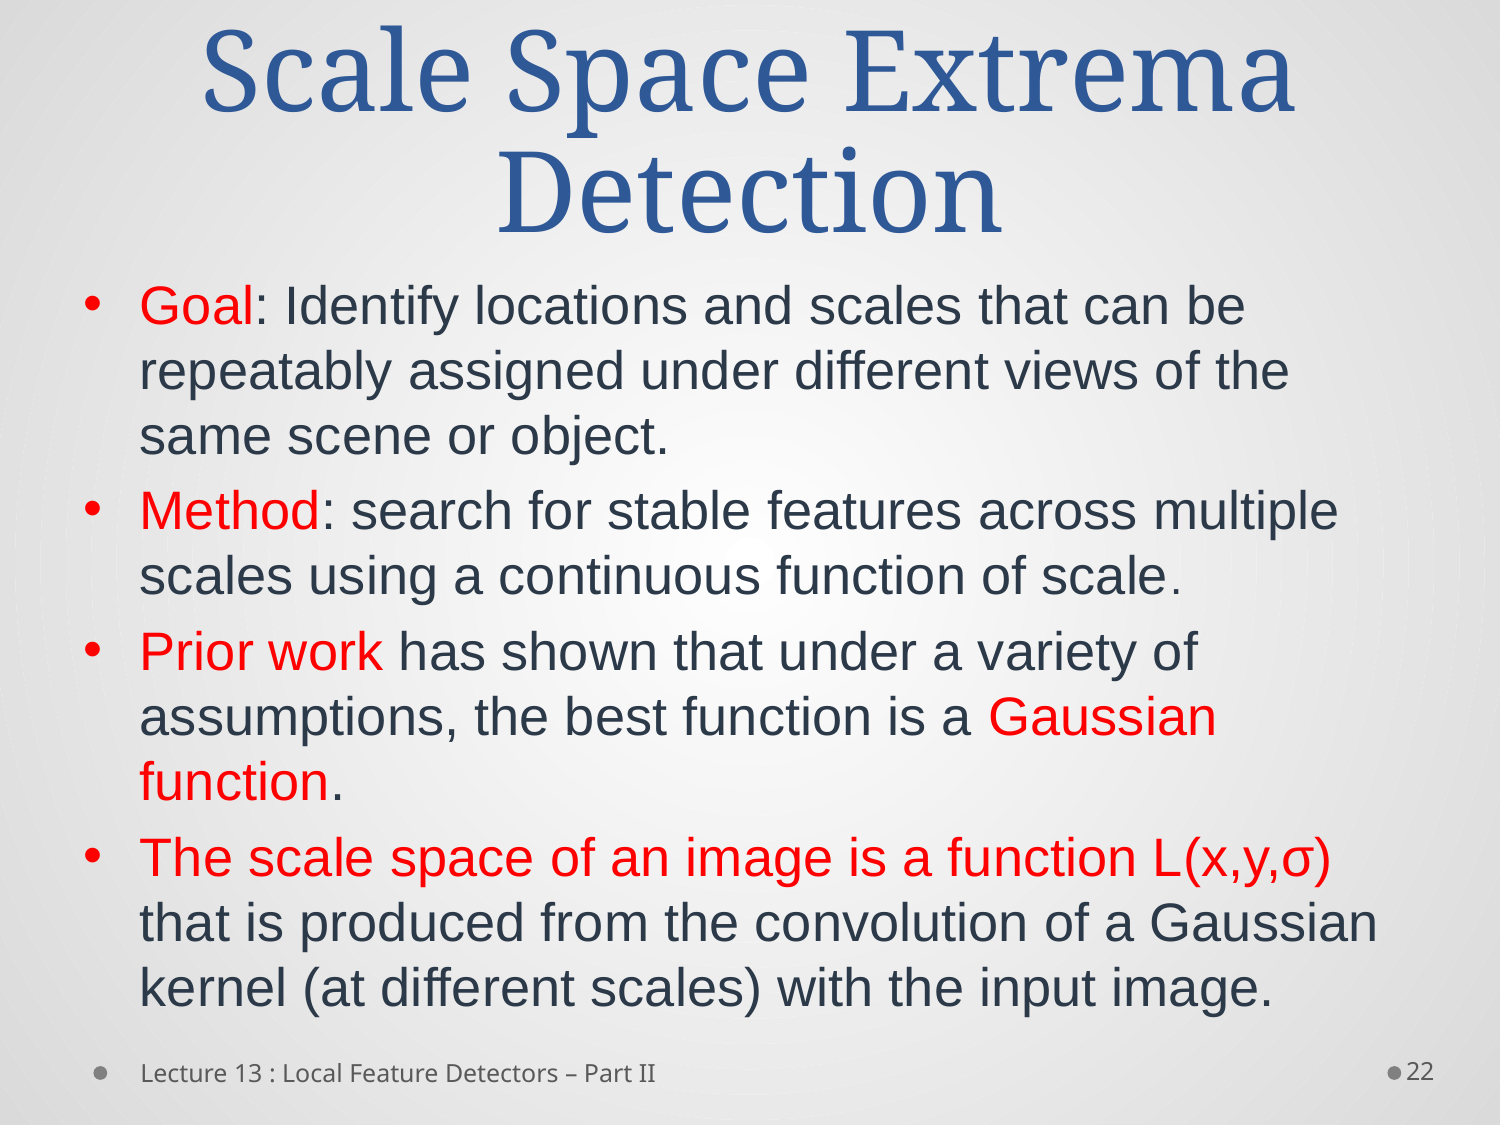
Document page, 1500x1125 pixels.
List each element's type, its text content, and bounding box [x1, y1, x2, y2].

title Scale Space Extrema Detection [75, 0, 1425, 263]
slide_number 22 [1401, 1042, 1494, 1103]
list Goal: Identify locations and scales that can be repeatably assigned under different views of the same scene or object. Method: search for stable features across multiple scales using a continuous function of scale. Prior work has shown that under a variety of assumptions, the best function is a Gaussian function. The scale space of an image is a function L(x,y,σ) that is produced from the convolution of a Gaussian kernel (at different scales) with the input image. [68, 262, 1419, 1006]
